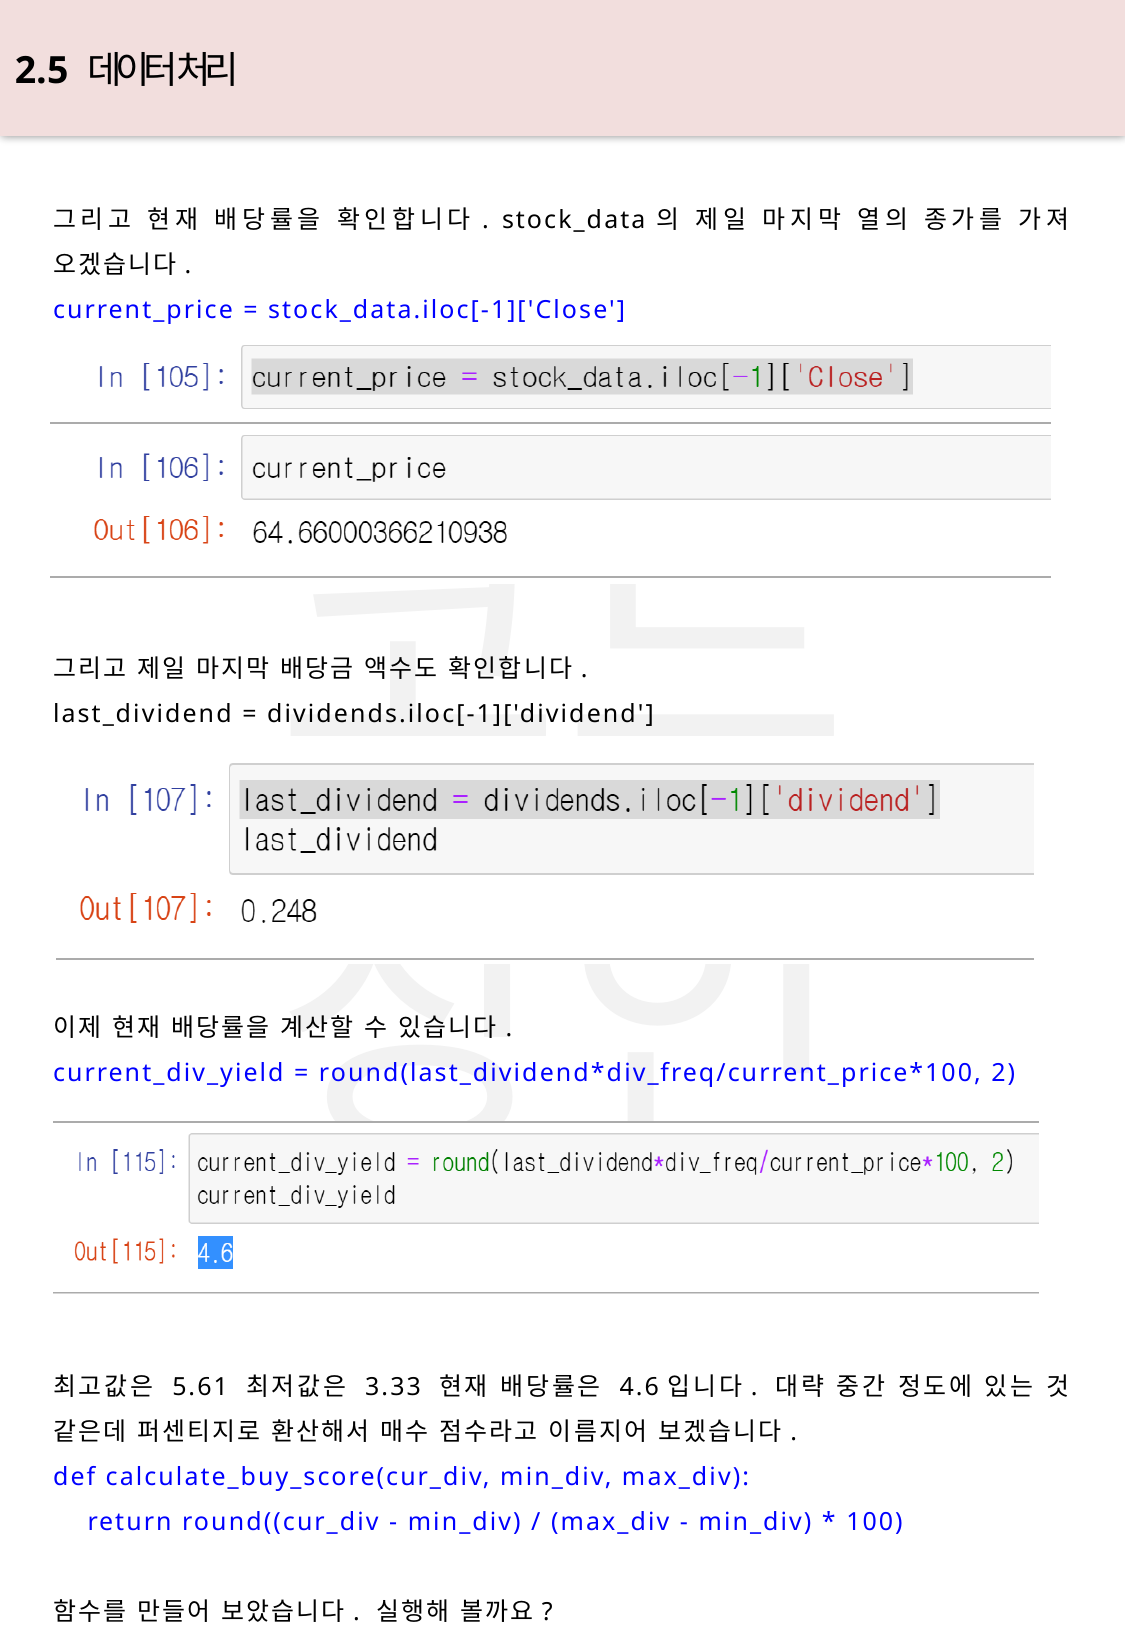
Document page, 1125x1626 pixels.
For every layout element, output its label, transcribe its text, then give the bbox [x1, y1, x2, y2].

picture [50, 332, 1051, 584]
picture [53, 1121, 1039, 1304]
picture [56, 754, 1034, 964]
text_box 2.5 데이터 처리 [0, 0, 1125, 136]
text_box 그리고 현재 배당률을 확인합니다. stock_data의 제일 마지막 열의 종가를 가져 오겠습니다. current_price = stock_data.iloc[-1]['Close'] 그리고 제일 마지막 배당금 액수도 확인합니다. last_dividend = dividends.iloc[-1]['dividend'] 이제 현재 배당률을 계산할 수 있습니다. current_div_yield = round(last_dividend*div_freq/current_price*100, 2) 최고값은 5.61 최저값은 3.33 현재 배당률은 4.6입니다. 대략 중간 정도에 있는 것 같은데 퍼센티지로 환산해서 매수 점수라고 이름지어 보겠습니다. def calculate_buy_score(cur_div, min_div, max_div): return round((cur_div - min_div) / (max_div - min_div) * 100) 함수를 만들어 보았습니다. 실행해 볼까요? buy_score = calculate_buy_score(current_div_yield, div_min, div_max) print(f'buy score = {buy_score}') [38, 181, 1087, 1625]
